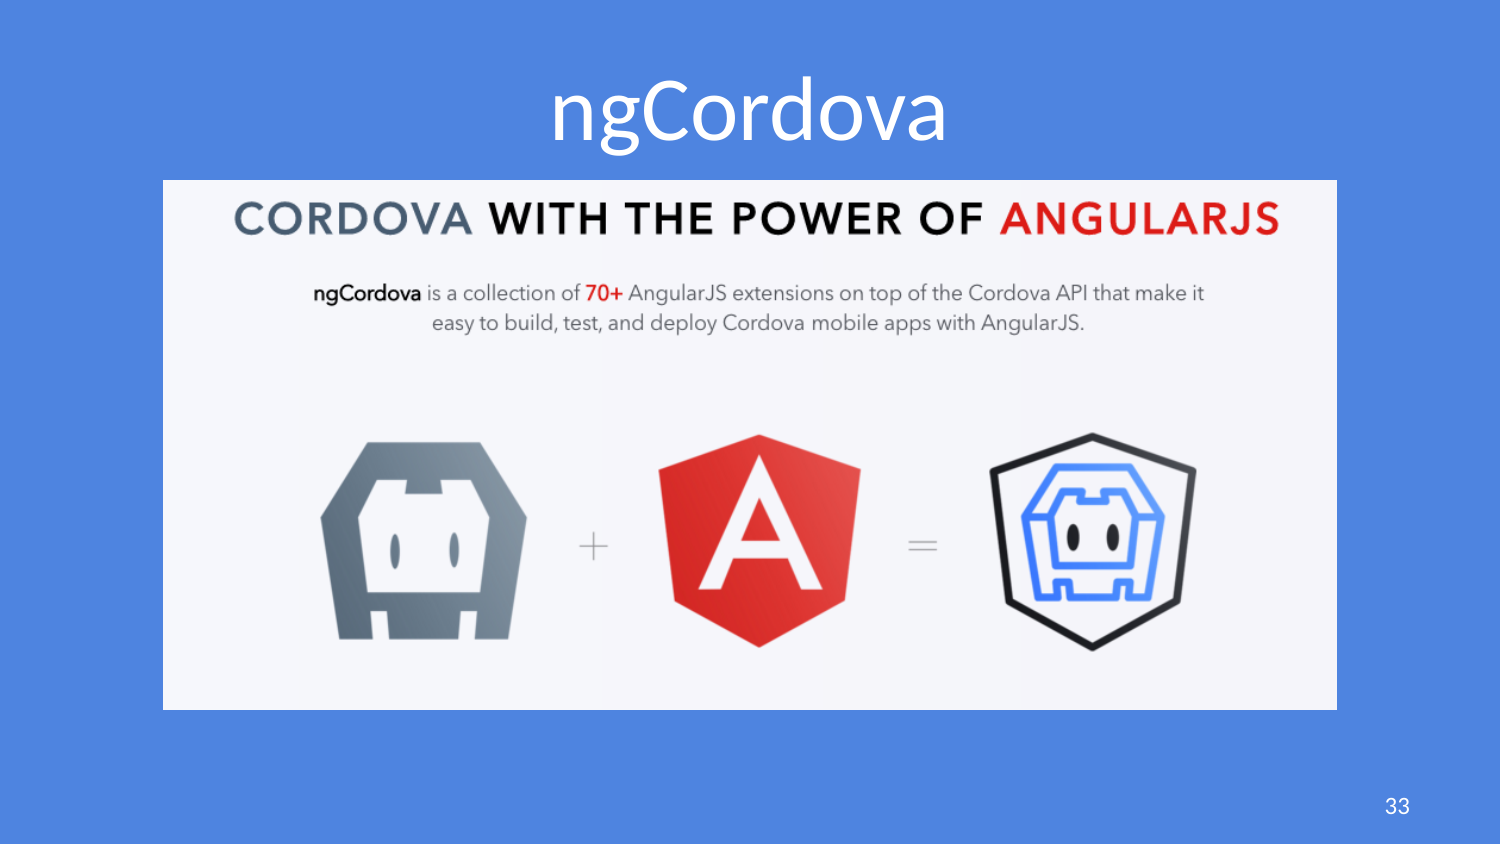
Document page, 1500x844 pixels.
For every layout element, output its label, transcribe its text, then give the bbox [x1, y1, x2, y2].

slide_number 33 [1074, 782, 1425, 827]
title ngCordova [75, 33, 1425, 175]
picture [163, 180, 1337, 710]
